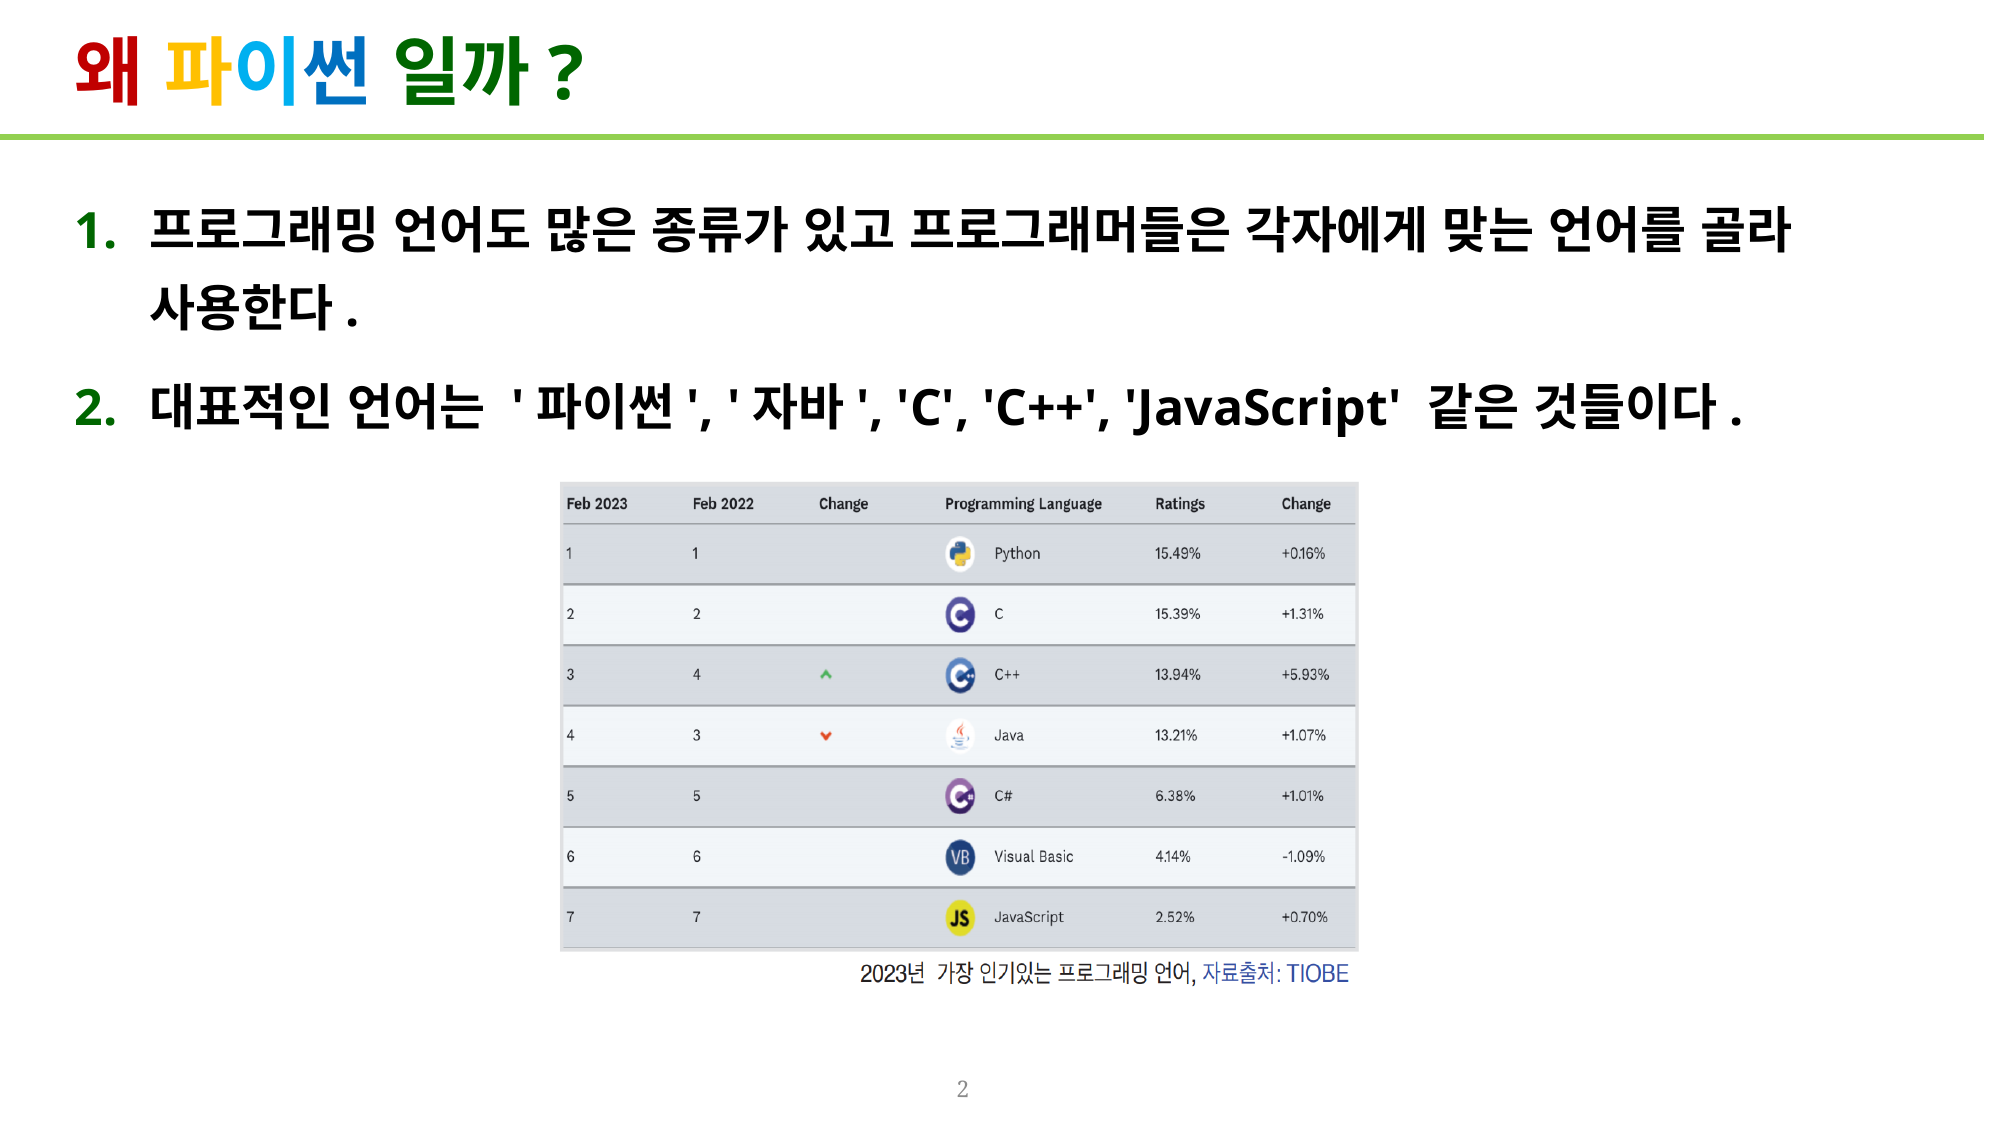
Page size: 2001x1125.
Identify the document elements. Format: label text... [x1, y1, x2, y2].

picture [553, 472, 1372, 994]
slide_number 2 [911, 1066, 1015, 1116]
title 왜 파이썬 일까? [59, 31, 1174, 120]
list 프로그래밍 언어도 많은 종류가 있고 프로그래머들은 각자에게 맞는 언어를 골라 사용한다. 대표적인 언어는 '파이썬', '자바', 'C', 'C++', 'JavaScript' 같은 것들이다. [59, 173, 1867, 1047]
